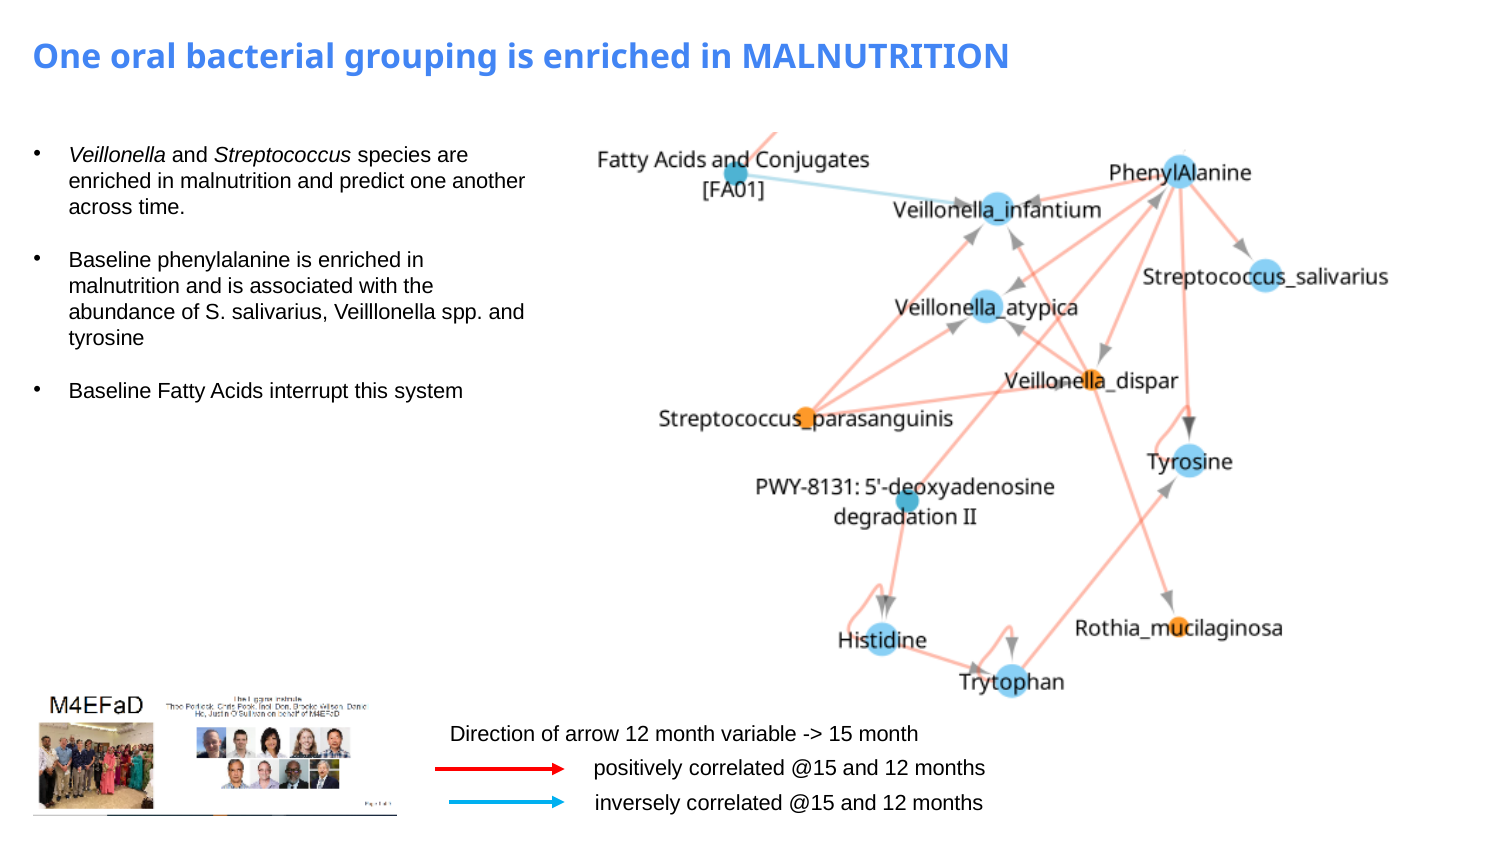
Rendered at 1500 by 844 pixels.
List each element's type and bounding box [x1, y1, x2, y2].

text_box [434, 712, 1164, 824]
text_box [17, 19, 1483, 817]
